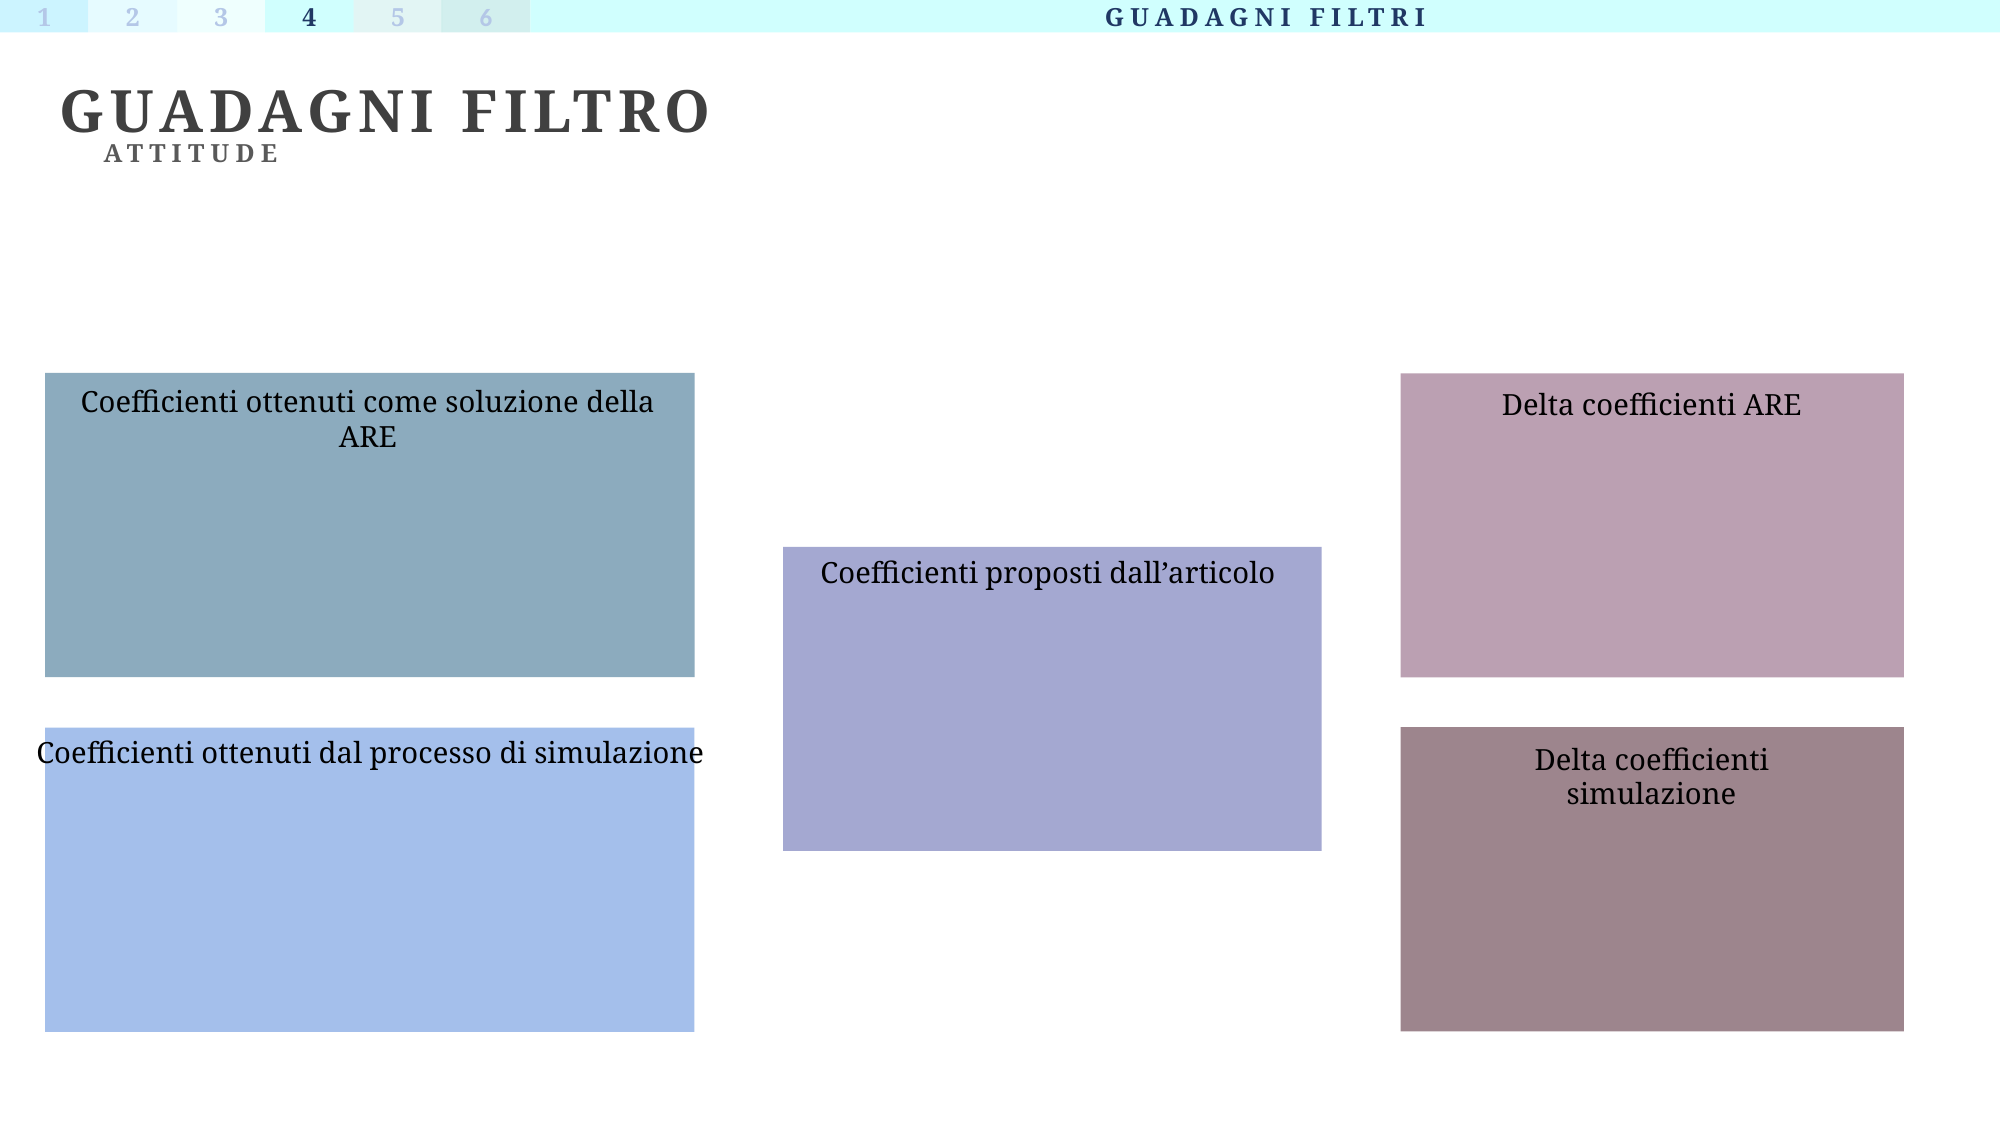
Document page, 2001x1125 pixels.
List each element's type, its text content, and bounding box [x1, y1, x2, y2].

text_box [45, 372, 695, 678]
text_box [1389, 727, 1914, 1032]
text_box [0, 0, 2000, 33]
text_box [1392, 373, 1917, 678]
text_box ATTITUDE [88, 130, 402, 175]
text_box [753, 546, 1324, 852]
text_box GUADAGNI FILTRO [45, 66, 793, 152]
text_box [20, 726, 721, 1033]
